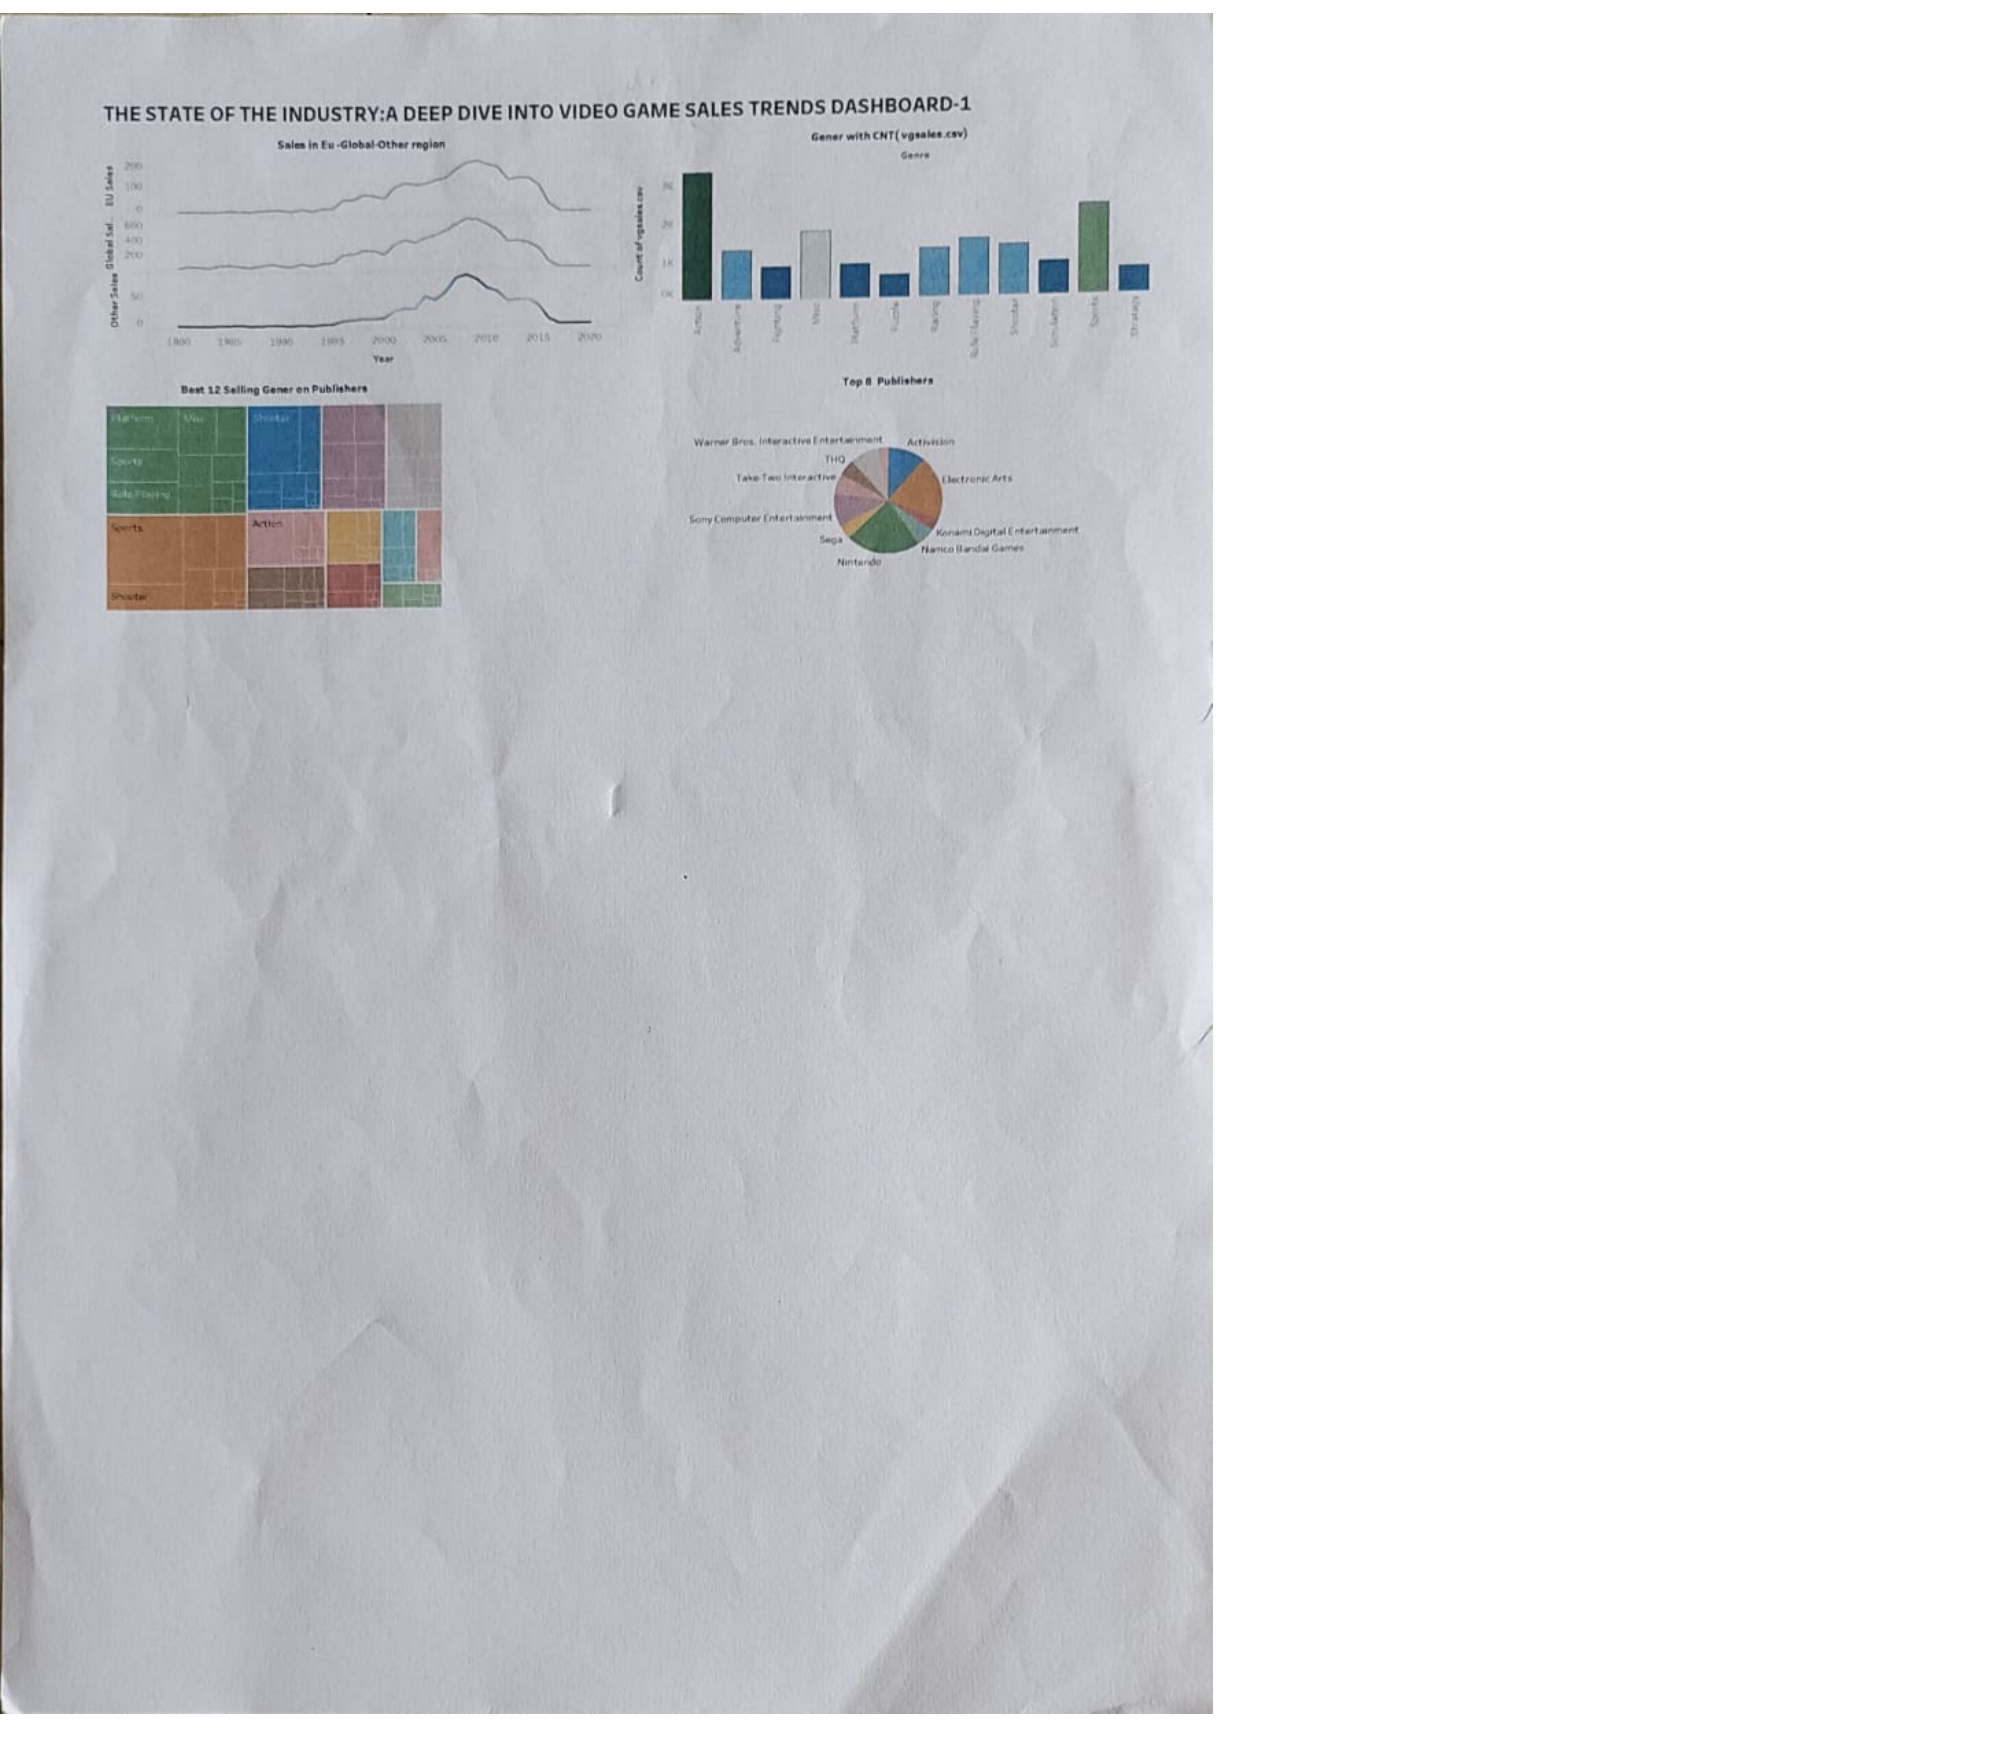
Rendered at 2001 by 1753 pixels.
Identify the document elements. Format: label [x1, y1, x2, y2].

picture [0, 13, 1213, 1714]
